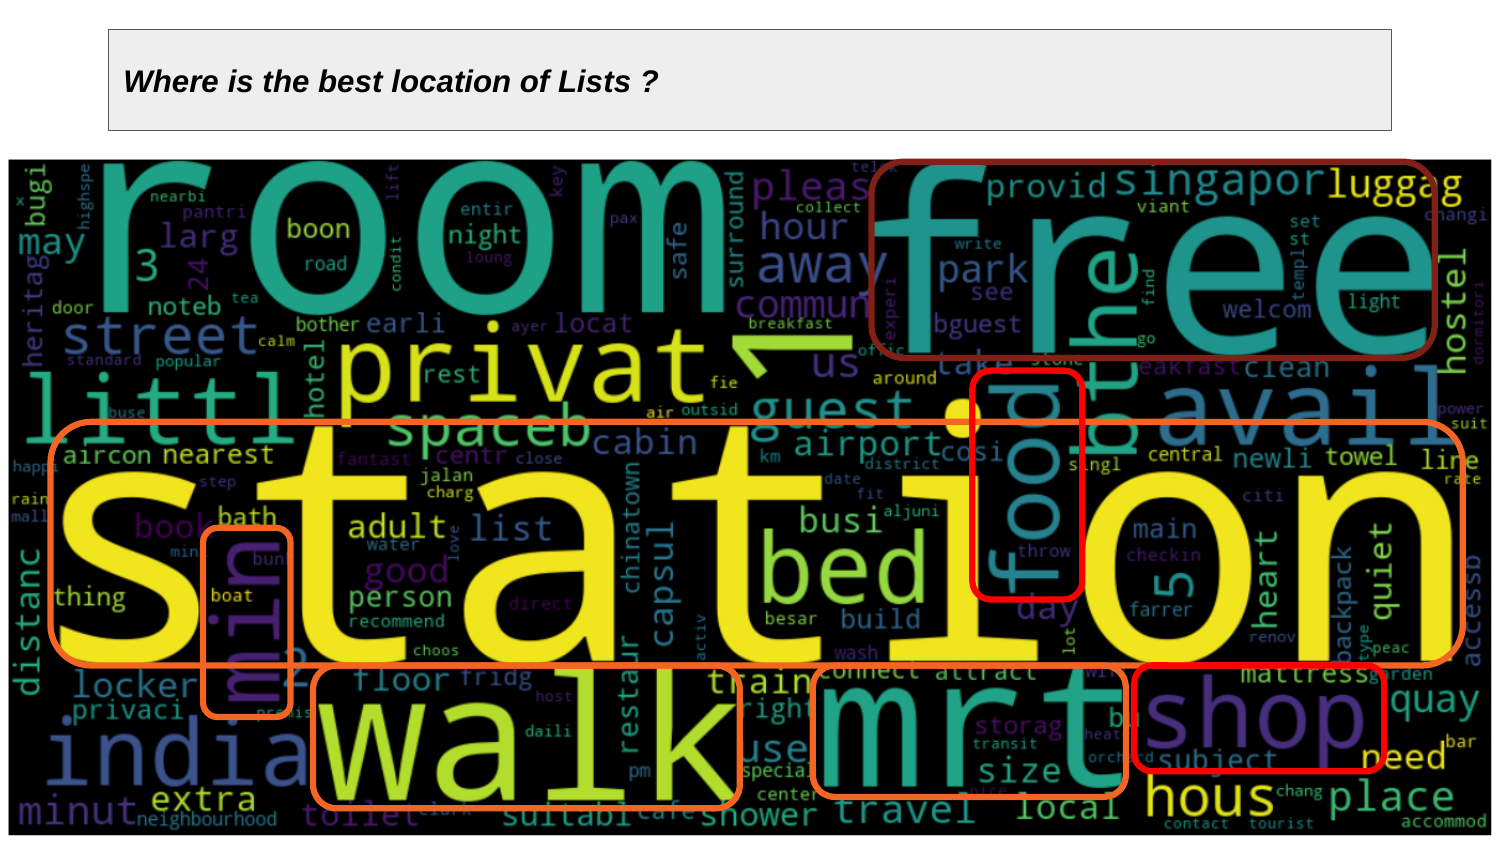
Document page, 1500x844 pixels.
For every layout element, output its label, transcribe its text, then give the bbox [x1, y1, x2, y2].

text_box Where is the best location of Lists ? [108, 29, 1392, 131]
picture [0, 151, 1500, 844]
